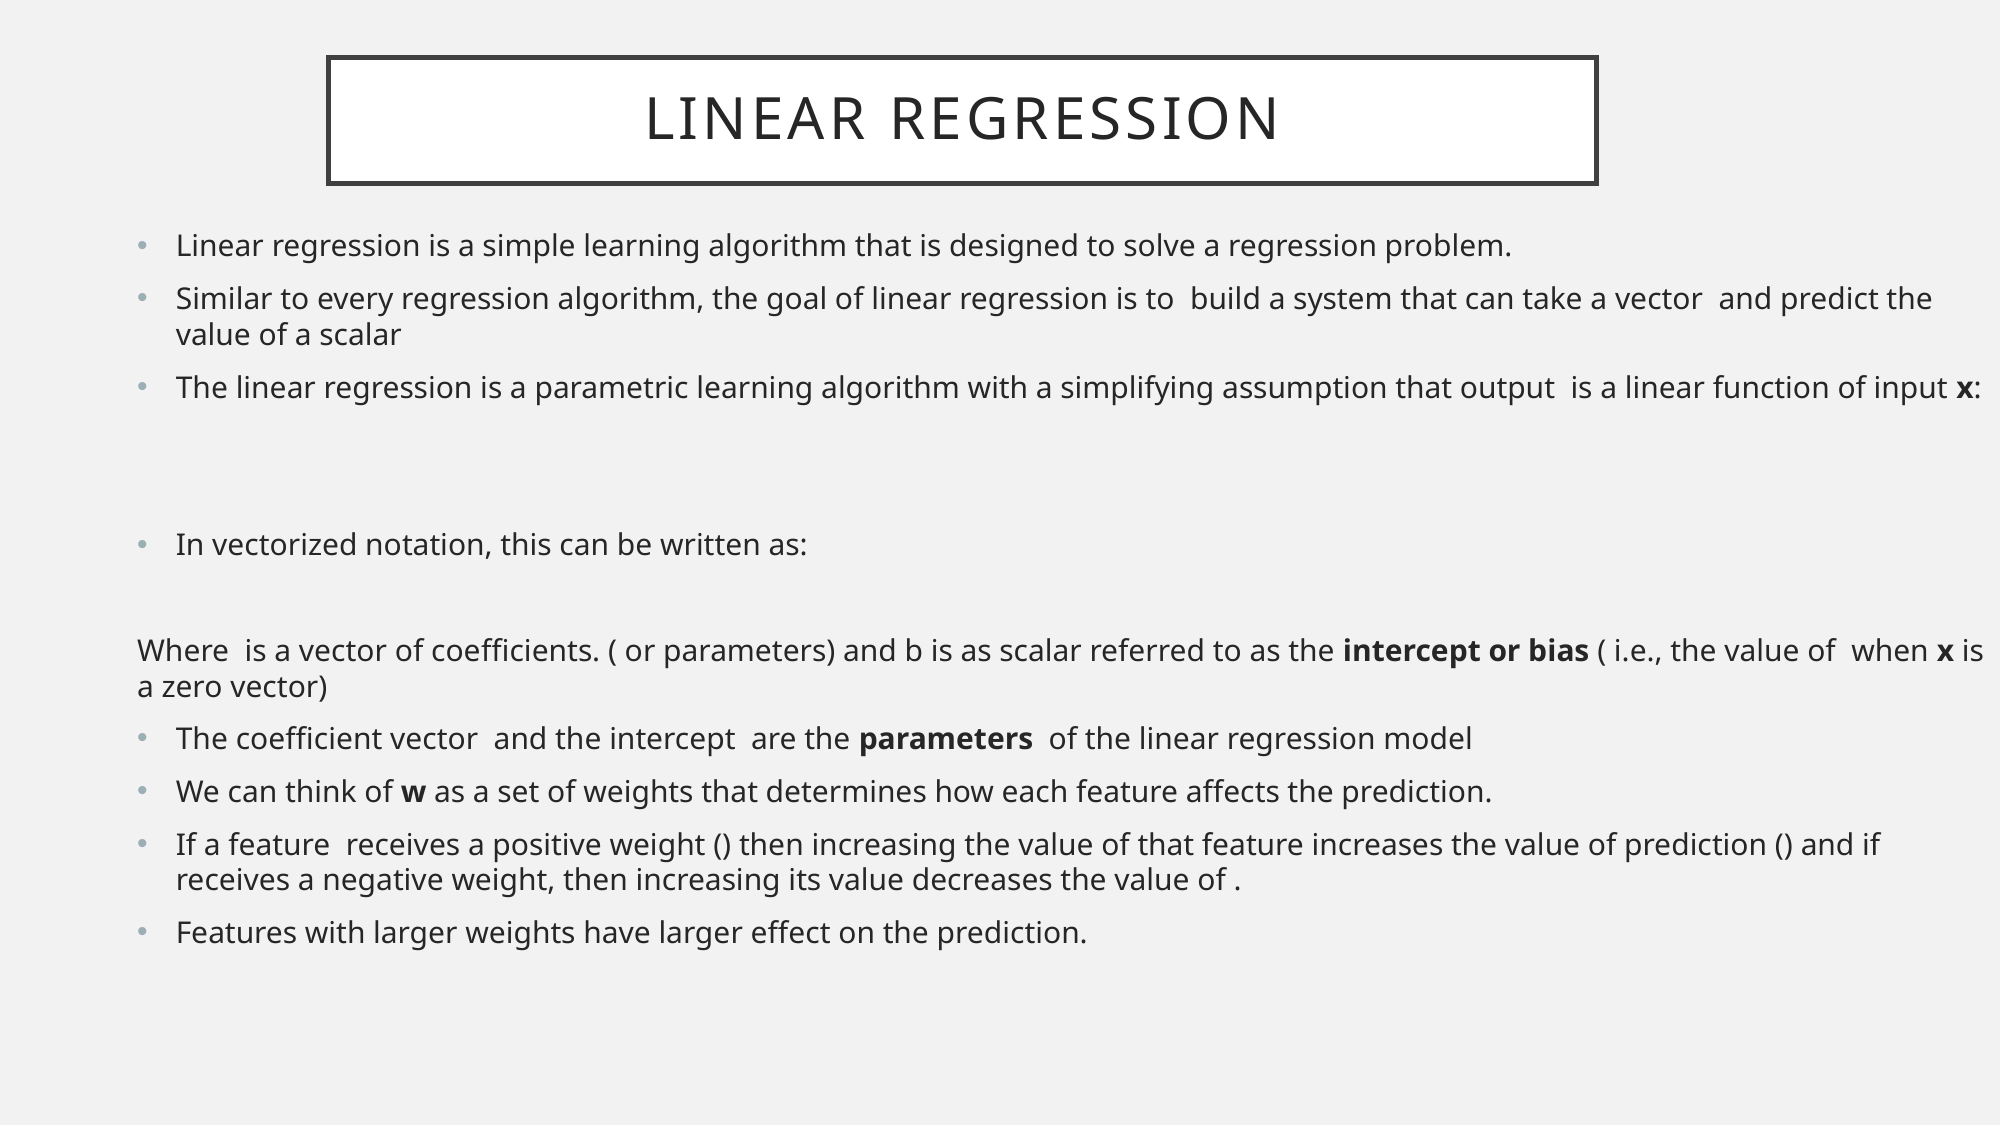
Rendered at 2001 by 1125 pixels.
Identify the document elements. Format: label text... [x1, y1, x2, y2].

title Linear Regression [326, 55, 1599, 186]
